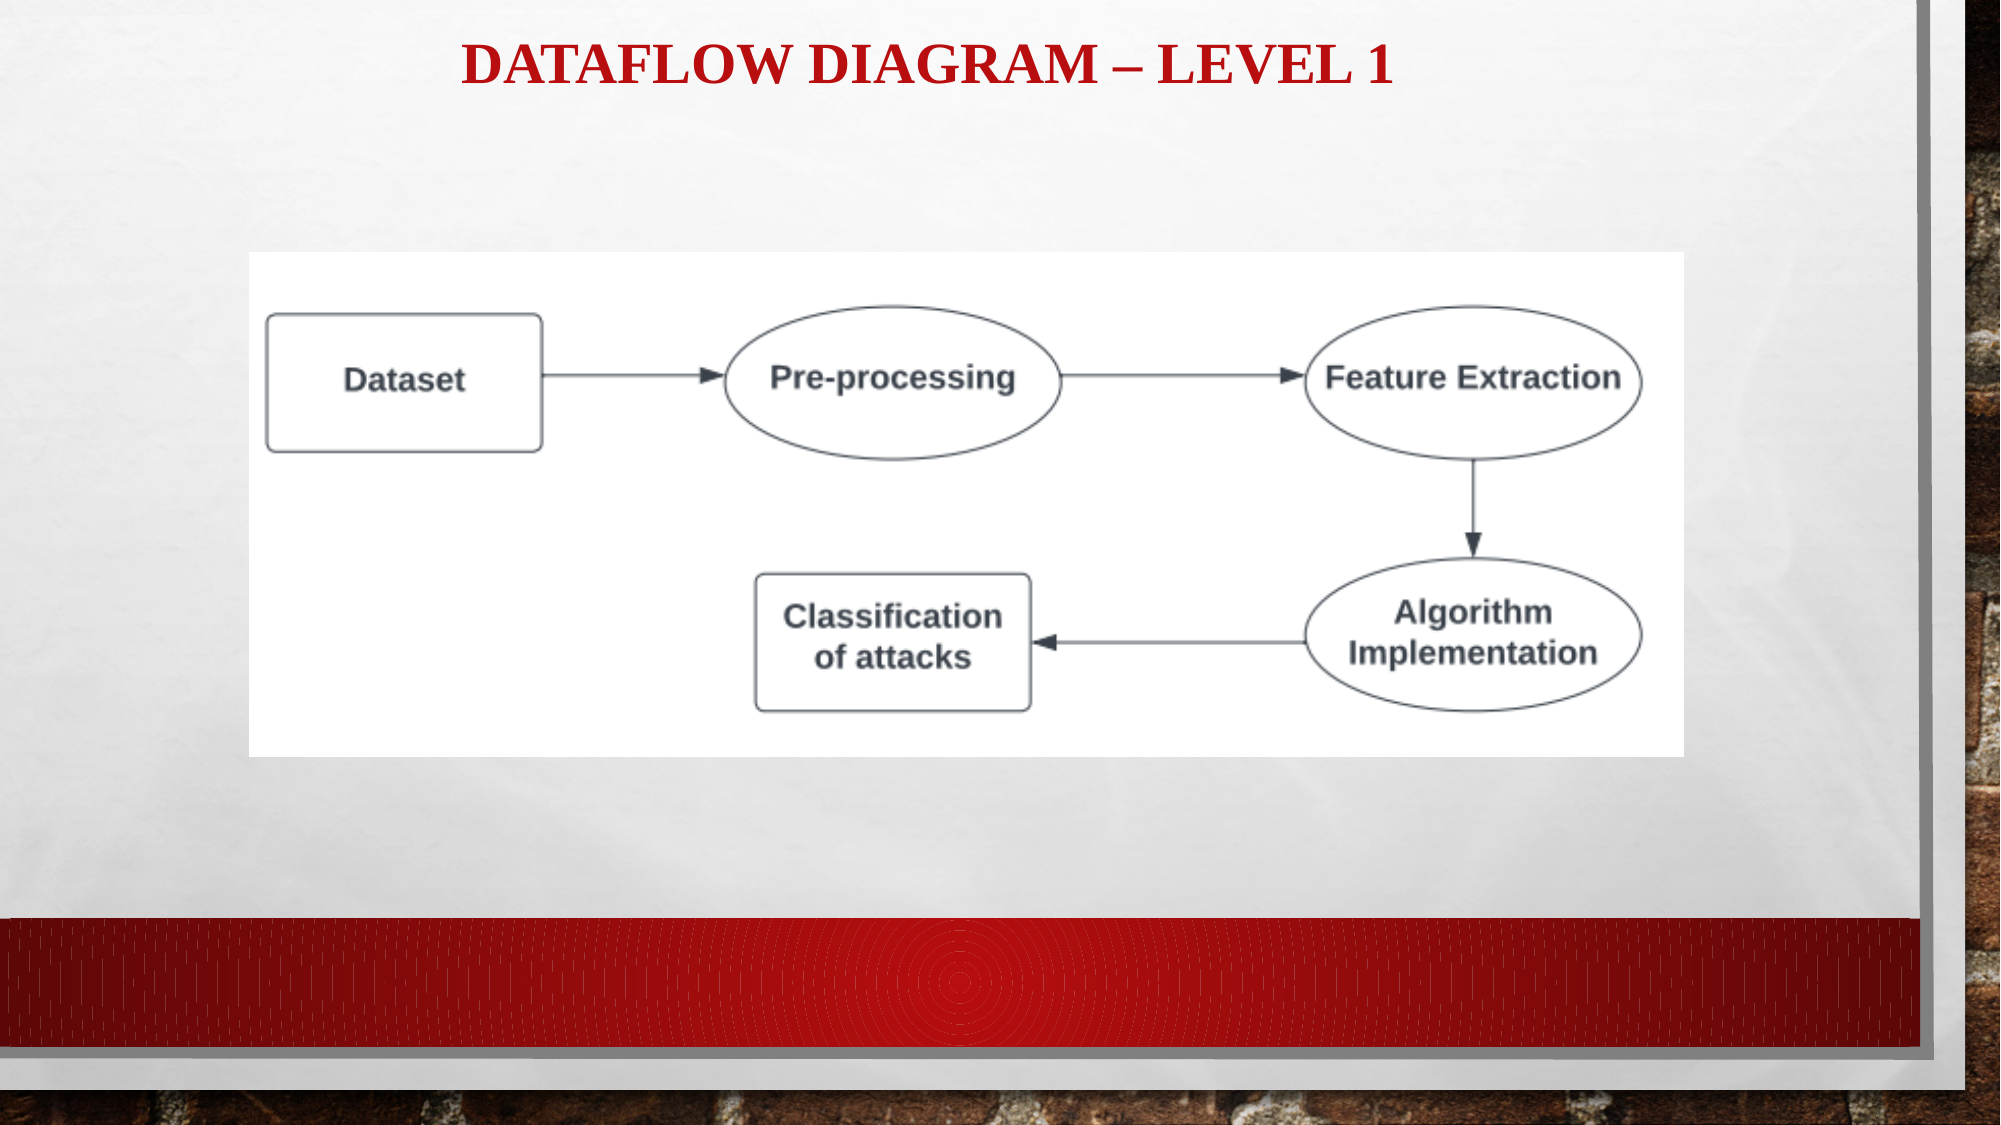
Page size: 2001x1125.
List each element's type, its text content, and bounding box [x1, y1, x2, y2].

picture [0, 0, 2000, 1125]
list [249, 252, 1684, 758]
title Dataflow diagram – level 1 [112, 15, 1818, 114]
